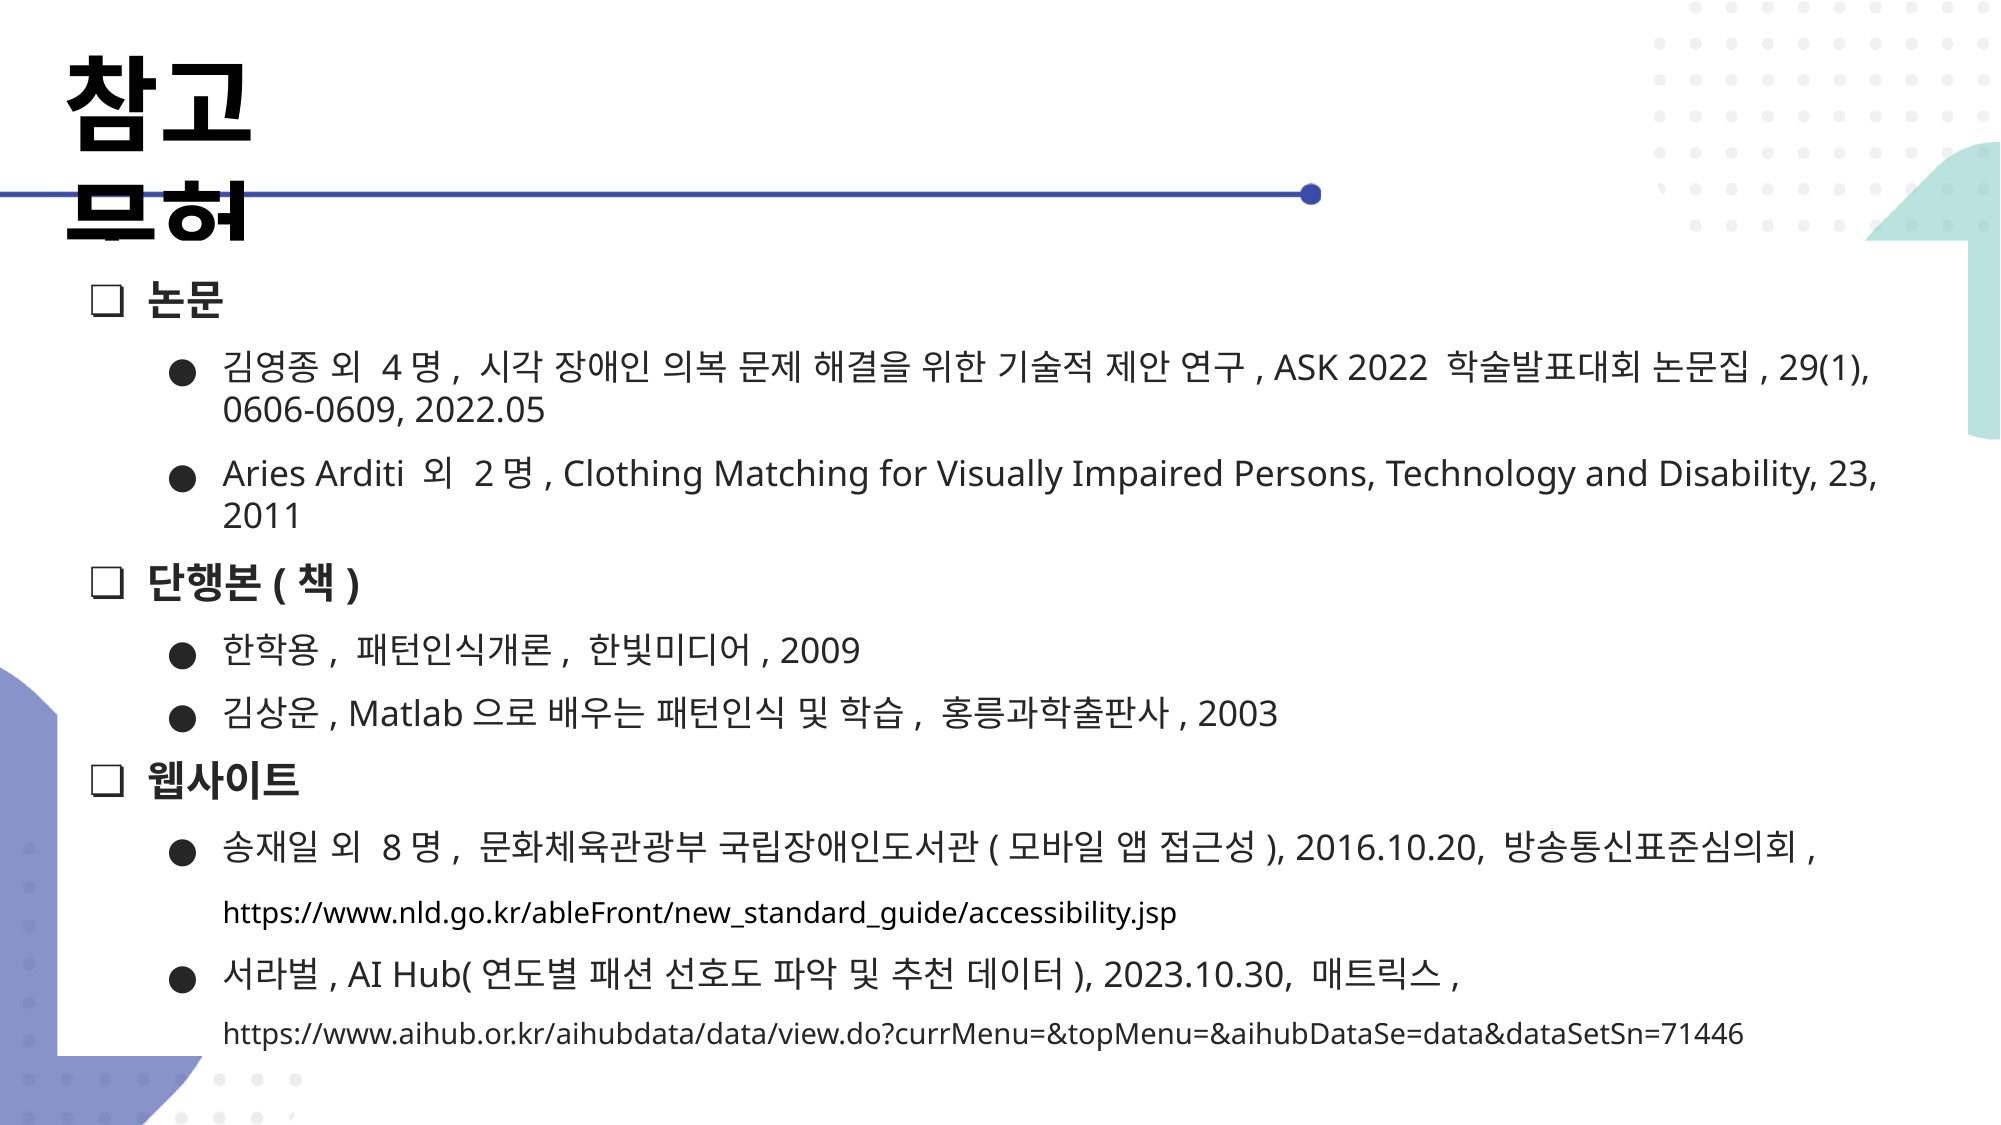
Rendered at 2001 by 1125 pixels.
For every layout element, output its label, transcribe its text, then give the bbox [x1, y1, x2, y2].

picture [0, 643, 303, 1125]
picture [0, 182, 1321, 205]
text_box 참고 문헌 [48, 32, 452, 181]
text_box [57, 240, 1969, 1057]
text_box 참고 문헌 [48, 213, 452, 298]
picture [1653, 0, 2000, 440]
